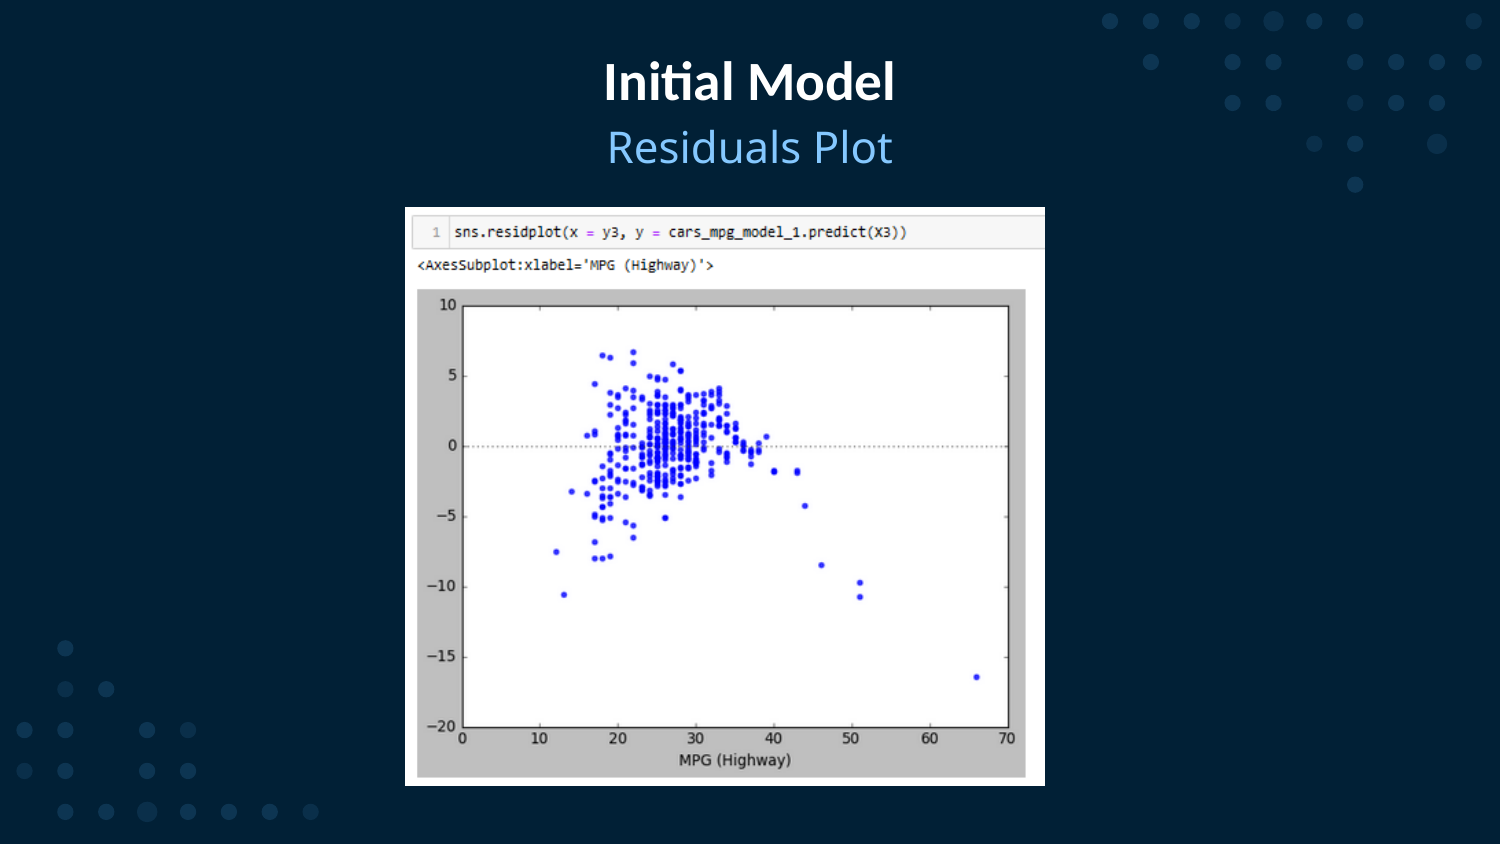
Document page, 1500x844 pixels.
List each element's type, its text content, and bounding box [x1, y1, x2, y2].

picture [405, 207, 1045, 786]
title Initial Model [103, 44, 1397, 120]
list Residuals Plot [103, 120, 1397, 196]
